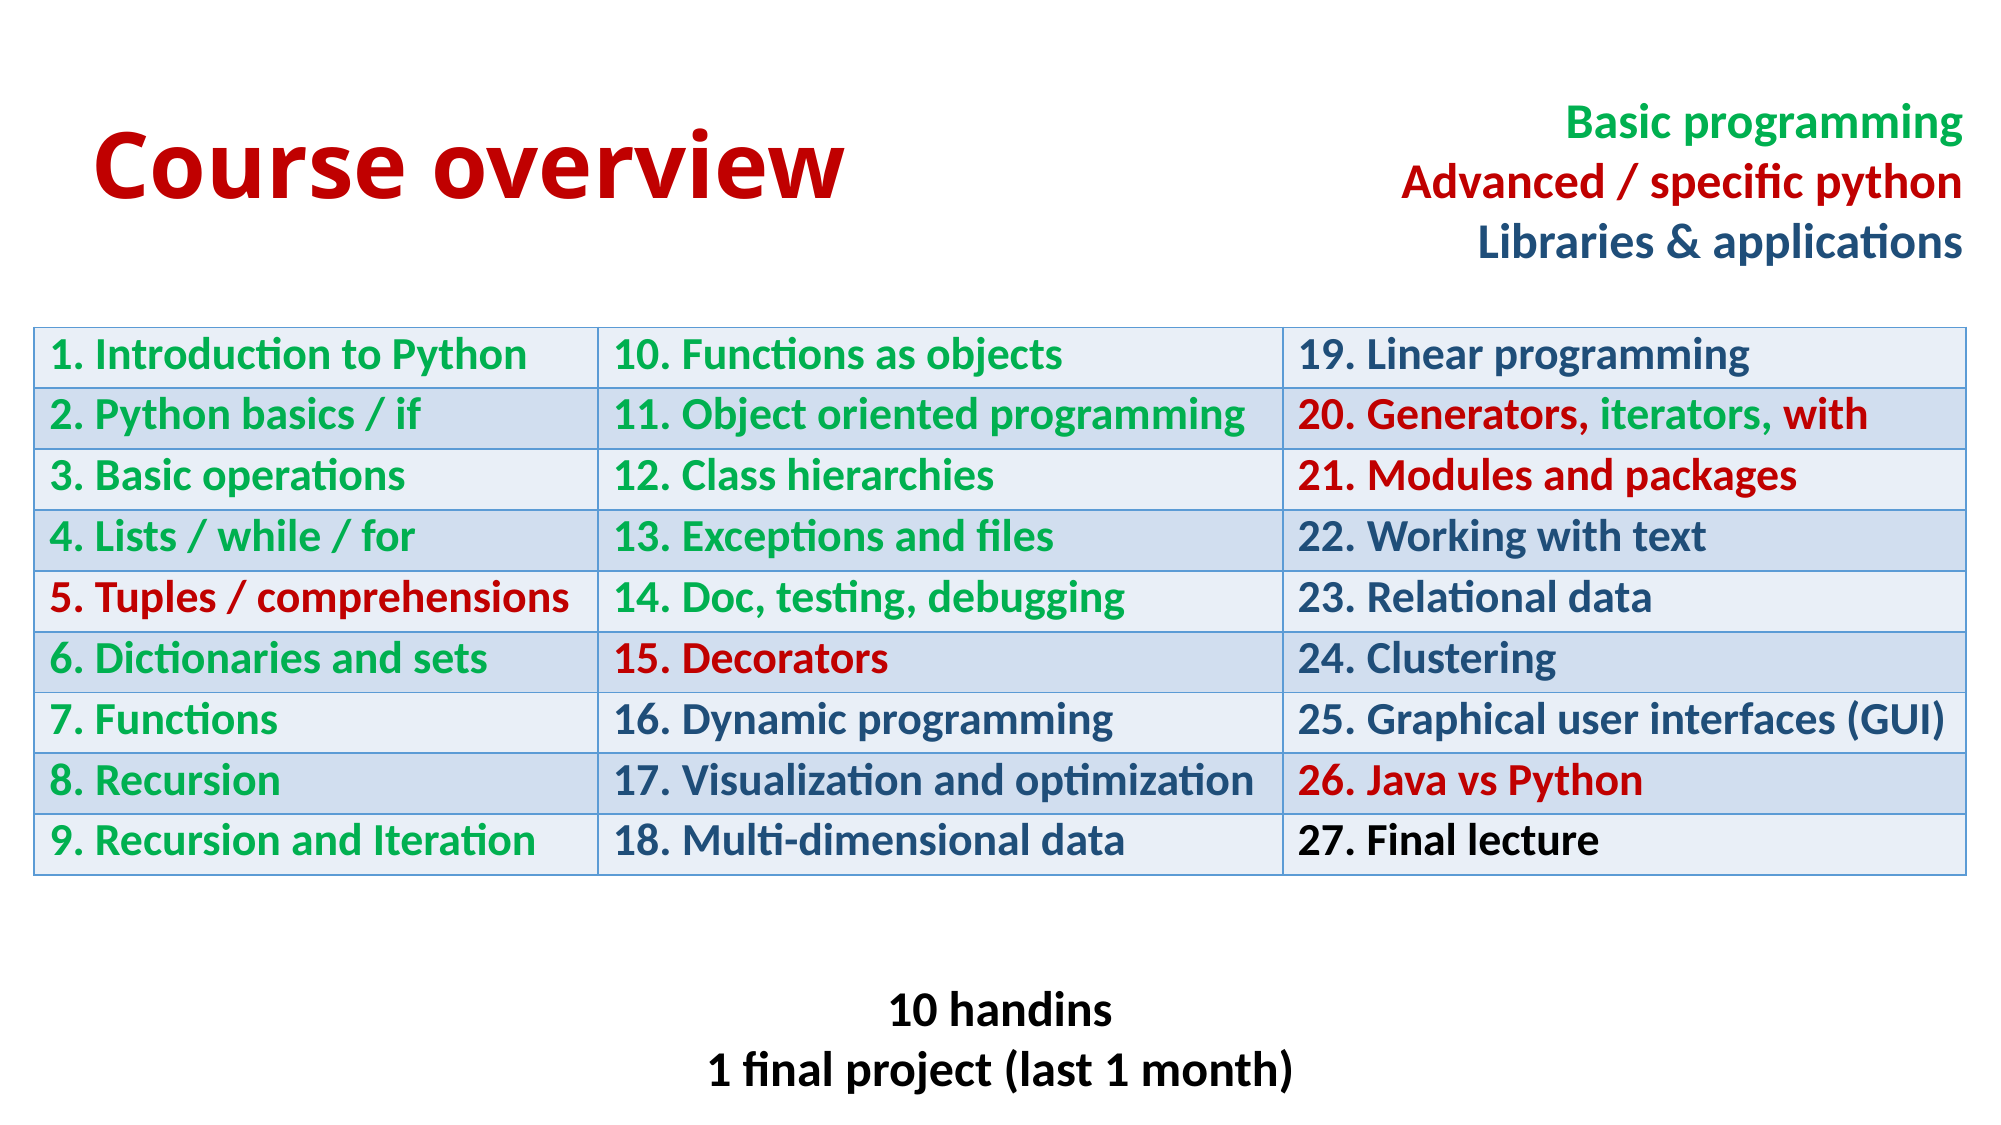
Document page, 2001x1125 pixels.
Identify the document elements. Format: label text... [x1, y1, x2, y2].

table_cell 2. Python basics / if [35, 389, 597, 448]
table_cell 24. Clustering [1284, 633, 1965, 692]
table_cell 27. Final lecture [1284, 815, 1965, 874]
table_cell 12. Class hierarchies [599, 450, 1282, 509]
table_cell 16. Dynamic programming [599, 693, 1282, 752]
table_cell 4. Lists / while / for [35, 511, 597, 570]
table_cell 17. Visualization and optimization [599, 754, 1282, 813]
table_cell 23. Relational data [1284, 572, 1965, 631]
table_header 19. Linear programming [1284, 328, 1965, 387]
table_cell 9. Recursion and Iteration [35, 815, 597, 874]
table_header 10. Functions as objects [599, 328, 1282, 387]
table_cell 5. Tuples / comprehensions [35, 572, 597, 631]
table_cell 6. Dictionaries and sets [35, 633, 597, 692]
table_cell 25. Graphical user interfaces (GUI) [1284, 693, 1965, 752]
table_cell 7. Functions [35, 693, 597, 752]
title Course overview [76, 59, 1863, 278]
text_box Basic programming Advanced / specific python Libraries & applications [1233, 81, 1979, 276]
table_cell 3. Basic operations [35, 450, 597, 509]
table_cell 13. Exceptions and files [599, 511, 1282, 570]
table_cell 18. Multi-dimensional data [599, 815, 1282, 874]
table_cell 14. Doc, testing, debugging [599, 572, 1282, 631]
table_cell 21. Modules and packages [1284, 450, 1965, 509]
table_header 1. Introduction to Python [35, 328, 597, 387]
table_cell 22. Working with text [1284, 511, 1965, 570]
table_cell 8. Recursion [35, 754, 597, 813]
table_cell 26. Java vs Python [1284, 754, 1965, 813]
table_cell 15. Decorators [599, 633, 1282, 692]
text_box 10 handins 1 final project (last 1 month) [627, 969, 1373, 1104]
table_cell 11. Object oriented programming [599, 389, 1282, 448]
table_cell 20. Generators, iterators, with [1284, 389, 1965, 448]
